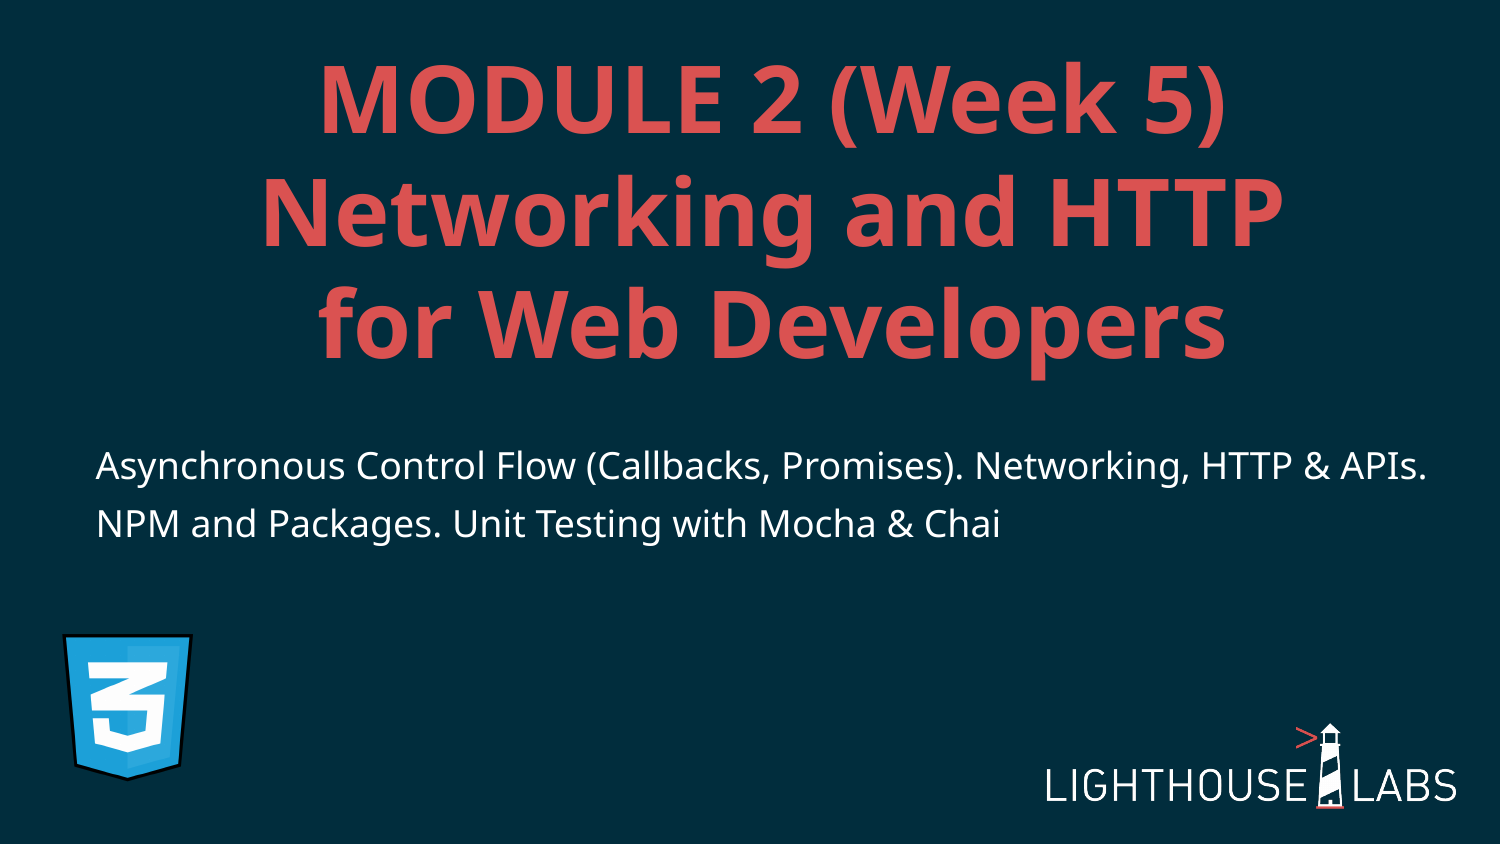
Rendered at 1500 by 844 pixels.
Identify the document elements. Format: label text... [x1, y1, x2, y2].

picture [432, 195, 508, 245]
picture [588, 453, 594, 484]
picture [858, 517, 873, 537]
picture [978, 453, 998, 478]
picture [1069, 459, 1087, 479]
picture [1114, 770, 1135, 800]
picture [479, 292, 568, 357]
picture [351, 517, 366, 537]
picture [1138, 459, 1154, 478]
picture [836, 509, 852, 536]
picture [677, 195, 690, 245]
picture [483, 517, 499, 536]
picture [1032, 306, 1079, 380]
picture [513, 513, 524, 537]
picture [456, 511, 475, 537]
picture [151, 511, 177, 536]
picture [1108, 451, 1122, 478]
picture [576, 194, 608, 245]
picture [382, 459, 399, 479]
picture [1389, 453, 1397, 478]
picture [238, 459, 256, 479]
picture [1039, 459, 1065, 478]
picture [405, 459, 409, 478]
picture [193, 517, 208, 537]
picture [712, 513, 723, 537]
picture [746, 459, 759, 479]
picture [817, 517, 830, 537]
picture [762, 511, 788, 536]
picture [556, 517, 572, 537]
picture [795, 517, 812, 537]
picture [946, 453, 952, 484]
picture [1408, 770, 1429, 801]
picture [845, 459, 849, 478]
picture [1436, 770, 1455, 801]
picture [971, 306, 1019, 358]
picture [1142, 770, 1163, 800]
picture [888, 459, 901, 479]
picture [1205, 453, 1224, 478]
picture [284, 459, 302, 479]
picture [848, 194, 892, 246]
picture [358, 306, 406, 358]
picture [687, 459, 702, 479]
picture [160, 459, 164, 478]
picture [729, 509, 733, 536]
picture [333, 509, 346, 536]
picture [830, 307, 881, 357]
picture [780, 306, 826, 358]
picture [821, 459, 839, 479]
picture [373, 517, 384, 537]
picture [966, 187, 1013, 246]
picture [807, 459, 818, 478]
picture [1186, 306, 1223, 358]
picture [442, 459, 453, 478]
picture [642, 517, 659, 545]
picture [374, 517, 389, 545]
picture [630, 287, 677, 358]
picture [951, 509, 967, 536]
picture [308, 459, 324, 479]
picture [1229, 453, 1248, 478]
picture [1005, 459, 1021, 479]
picture [267, 187, 325, 245]
picture [1175, 187, 1225, 245]
picture [527, 459, 545, 479]
picture [620, 517, 636, 536]
picture [411, 459, 421, 478]
picture [1170, 770, 1191, 800]
picture [908, 194, 954, 245]
picture [623, 459, 638, 479]
picture [1259, 769, 1279, 801]
picture [419, 306, 451, 357]
picture [1317, 725, 1344, 808]
picture [850, 459, 862, 478]
picture [237, 509, 254, 537]
picture [1200, 769, 1221, 801]
picture [548, 459, 575, 478]
picture [358, 452, 377, 479]
picture [207, 459, 218, 478]
picture [706, 194, 752, 245]
picture [927, 510, 945, 537]
picture [1025, 455, 1036, 479]
picture [1368, 453, 1384, 478]
picture [100, 511, 120, 536]
picture [1146, 306, 1178, 357]
picture [734, 517, 745, 536]
picture [1355, 770, 1373, 801]
picture [1047, 770, 1066, 800]
picture [1230, 770, 1251, 801]
picture [945, 287, 958, 357]
picture [128, 511, 144, 536]
picture [708, 459, 721, 479]
picture [764, 194, 811, 268]
picture [536, 511, 555, 536]
picture [1306, 452, 1328, 479]
picture [426, 455, 437, 479]
picture [727, 451, 741, 478]
picture [572, 306, 618, 358]
picture [1275, 453, 1291, 478]
picture [619, 187, 667, 245]
picture [1236, 187, 1281, 245]
picture [1161, 459, 1172, 479]
picture [1287, 770, 1306, 800]
picture [97, 453, 118, 478]
picture [63, 635, 192, 780]
picture [715, 292, 769, 357]
picture [1342, 453, 1363, 478]
picture [339, 194, 385, 246]
picture [1297, 728, 1317, 747]
picture [600, 452, 618, 479]
picture [1402, 459, 1415, 479]
picture [417, 517, 430, 537]
picture [516, 194, 564, 246]
picture [577, 517, 591, 537]
picture [1054, 187, 1108, 245]
picture [319, 287, 356, 357]
picture [138, 459, 155, 487]
picture [272, 511, 288, 536]
picture [215, 517, 231, 536]
picture [665, 451, 682, 479]
picture [225, 459, 235, 478]
picture [887, 306, 933, 358]
picture [973, 517, 988, 537]
picture [166, 459, 176, 478]
picture [456, 459, 473, 479]
picture [1162, 459, 1177, 487]
picture [906, 459, 922, 479]
picture [674, 517, 700, 536]
picture [594, 513, 605, 537]
picture [314, 517, 327, 537]
picture [202, 451, 206, 478]
picture [1251, 453, 1270, 478]
picture [1118, 187, 1168, 245]
picture [863, 459, 873, 478]
picture [889, 510, 911, 537]
picture [262, 459, 278, 478]
picture [392, 187, 426, 246]
text_box MODULE 2 (Week 5) Networking and HTTP for Web Developers Asynchronous Control Flow (Callbacks, Promises). Networking, HTTP & APIs. NPM and Packages. Unit Testing with Mocha & Chai [80, 24, 1490, 187]
picture [1093, 459, 1097, 478]
picture [122, 459, 135, 479]
picture [1085, 769, 1106, 801]
picture [1088, 306, 1134, 358]
picture [292, 517, 307, 537]
picture [330, 459, 343, 479]
picture [927, 459, 941, 479]
picture [183, 459, 196, 479]
picture [785, 453, 801, 478]
picture [500, 453, 514, 478]
picture [1377, 770, 1401, 801]
picture [396, 517, 412, 537]
